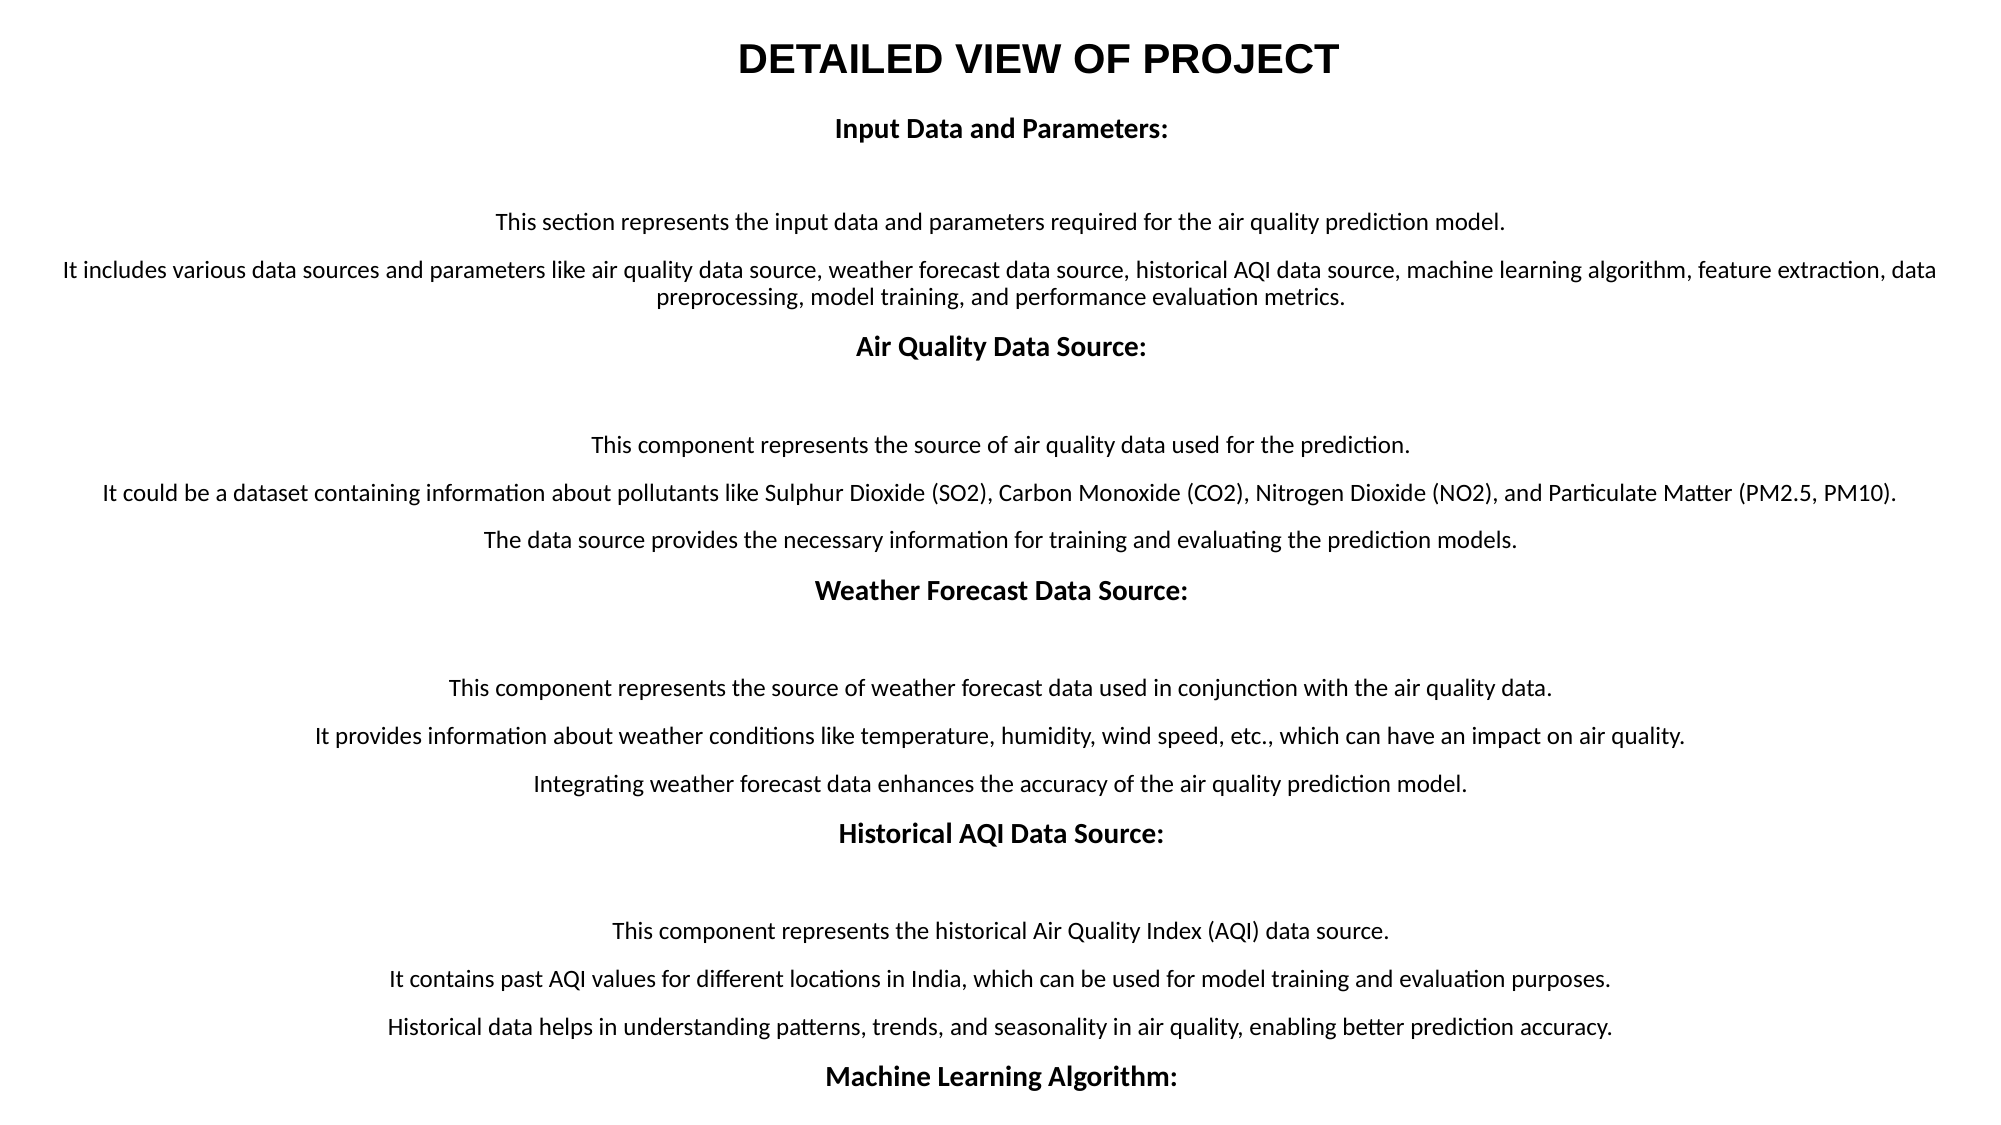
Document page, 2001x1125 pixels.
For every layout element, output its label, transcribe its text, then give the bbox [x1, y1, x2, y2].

text_box DETAILED VIEW OF PROJECT [723, 23, 1468, 89]
subtitle Input Data and Parameters: This section represents the input data and parameters required for the air quality prediction model. It includes various data sources and parameters like air quality data source, weather forecast data source, historical AQI data source, machine learning algorithm, feature extraction, data preprocessing, model training, and performance evaluation metrics. Air Quality Data Source: This component represents the source of air quality data used for the prediction. It could be a dataset containing information about pollutants like Sulphur Dioxide (SO2), Carbon Monoxide (CO2), Nitrogen Dioxide (NO2), and Particulate Matter (PM2.5, PM10). The data source provides the necessary information for training and evaluating the prediction models. Weather Forecast Data Source: This component represents the source of weather forecast data used in conjunction with the air quality data. It provides information about weather conditions like temperature, humidity, wind speed, etc., which can have an impact on air quality. Integrating weather forecast data enhances the accuracy of the air quality prediction model. Historical AQI Data Source: This component represents the historical Air Quality Index (AQI) data source. It contains past AQI values for different locations in India, which can be used for model training and evaluation purposes. Historical data helps in understanding patterns, trends, and seasonality in air quality, enabling better prediction accuracy. Machine Learning Algorithm: [28, 106, 1975, 1095]
